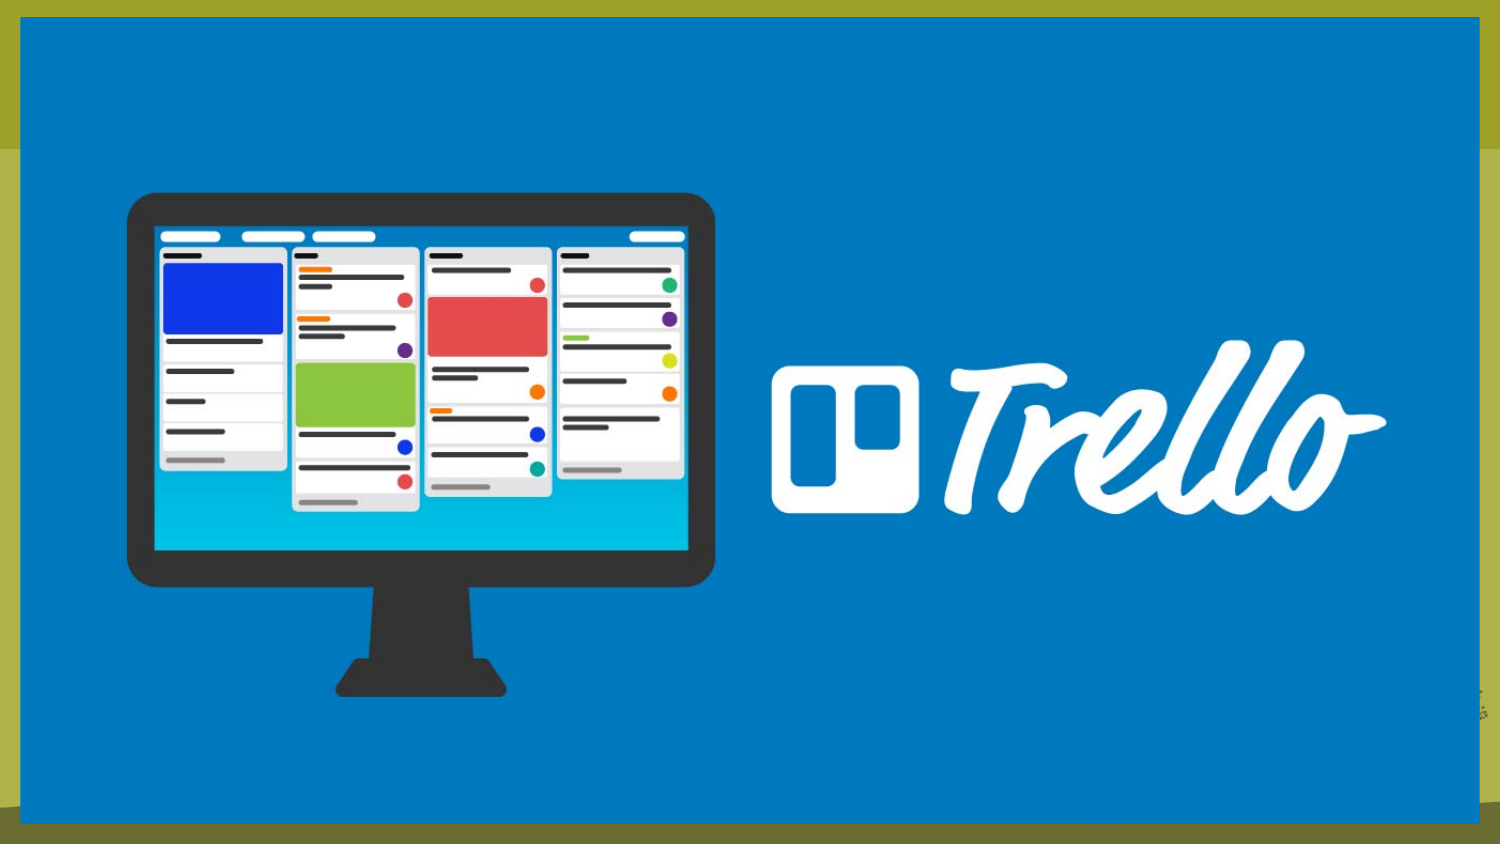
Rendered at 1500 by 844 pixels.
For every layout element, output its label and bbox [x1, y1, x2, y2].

list [20, 16, 1480, 824]
picture [0, 0, 1500, 844]
